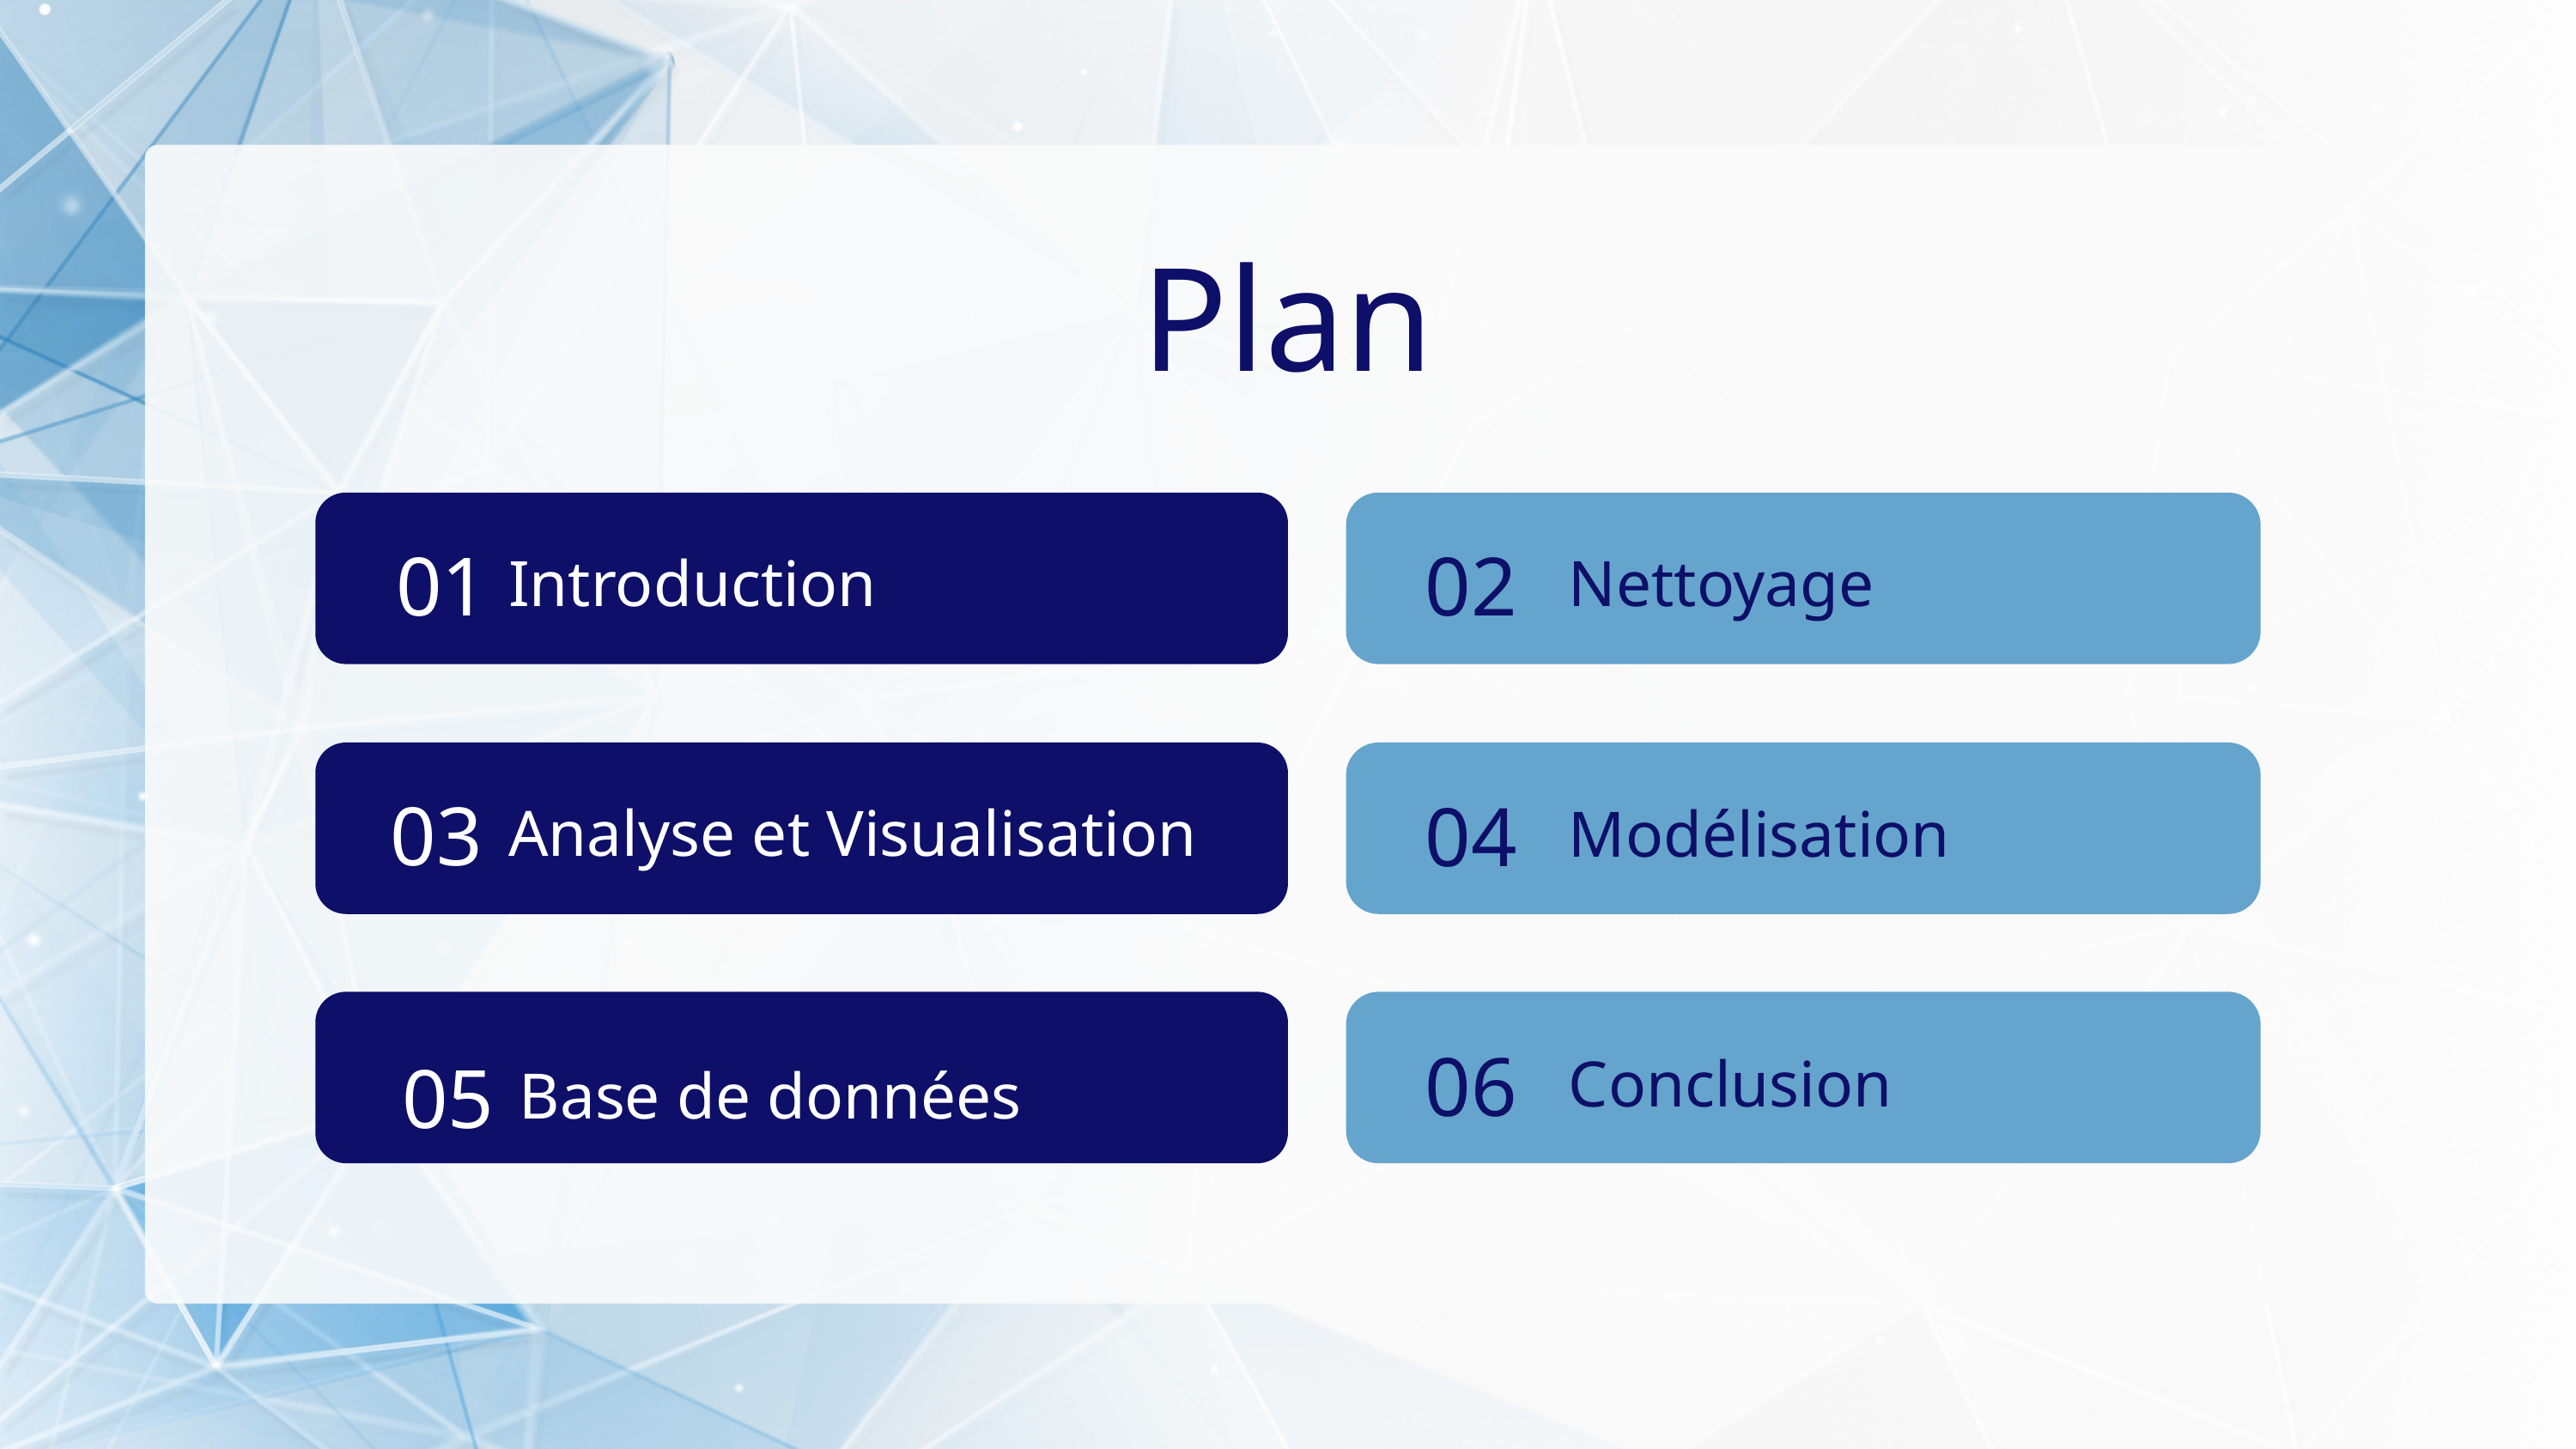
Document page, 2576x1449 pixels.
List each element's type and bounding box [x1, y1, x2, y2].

text_box [314, 991, 1289, 1164]
text_box [0, 0, 2576, 1449]
text_box [144, 144, 2432, 1304]
text_box [1346, 492, 2261, 664]
text_box [314, 492, 1289, 664]
text_box [314, 742, 1289, 914]
text_box [1346, 742, 2261, 914]
text_box [1346, 991, 2261, 1164]
